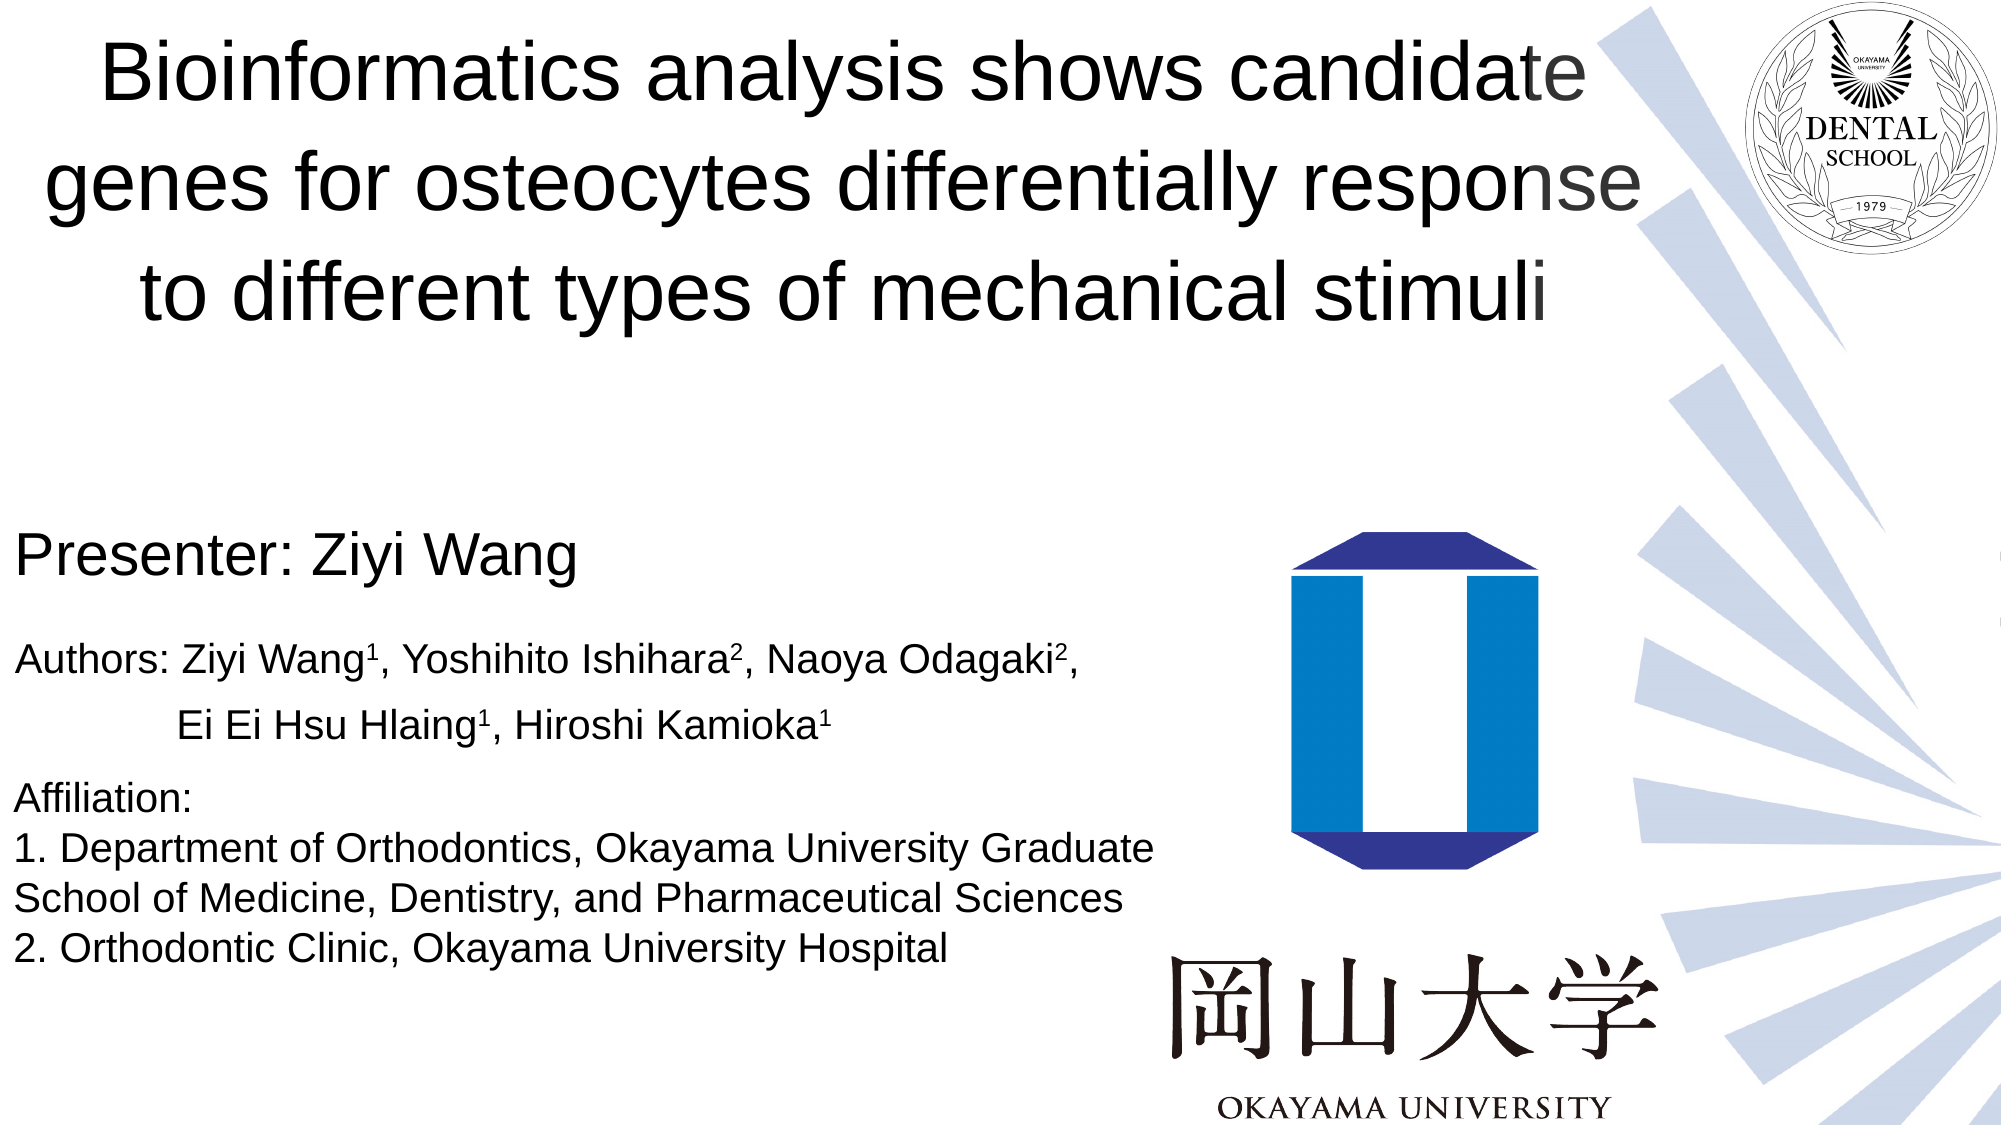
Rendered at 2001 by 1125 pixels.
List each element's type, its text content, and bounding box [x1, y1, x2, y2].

text_box Bioinformatics analysis shows candidate genes for osteocytes differentially response to different types of mechanical stimuli [0, 0, 1529, 336]
text_box Authors: Ziyi Wang1, Yoshihito Ishihara2, Naoya Odagaki2, Ei Ei Hsu Hlaing1, Hiroshi Kamioka1 [0, 630, 1162, 751]
text_box Presenter: Ziyi Wang [0, 515, 601, 597]
picture [1162, 0, 2000, 1125]
text_box Affiliation: 1. Department of Orthodontics, Okayama University Graduate School of Medicine, Dentistry, and Pharmaceutical Sciences 2. Orthodontic Clinic, Okayama University Hospital [0, 762, 1162, 978]
